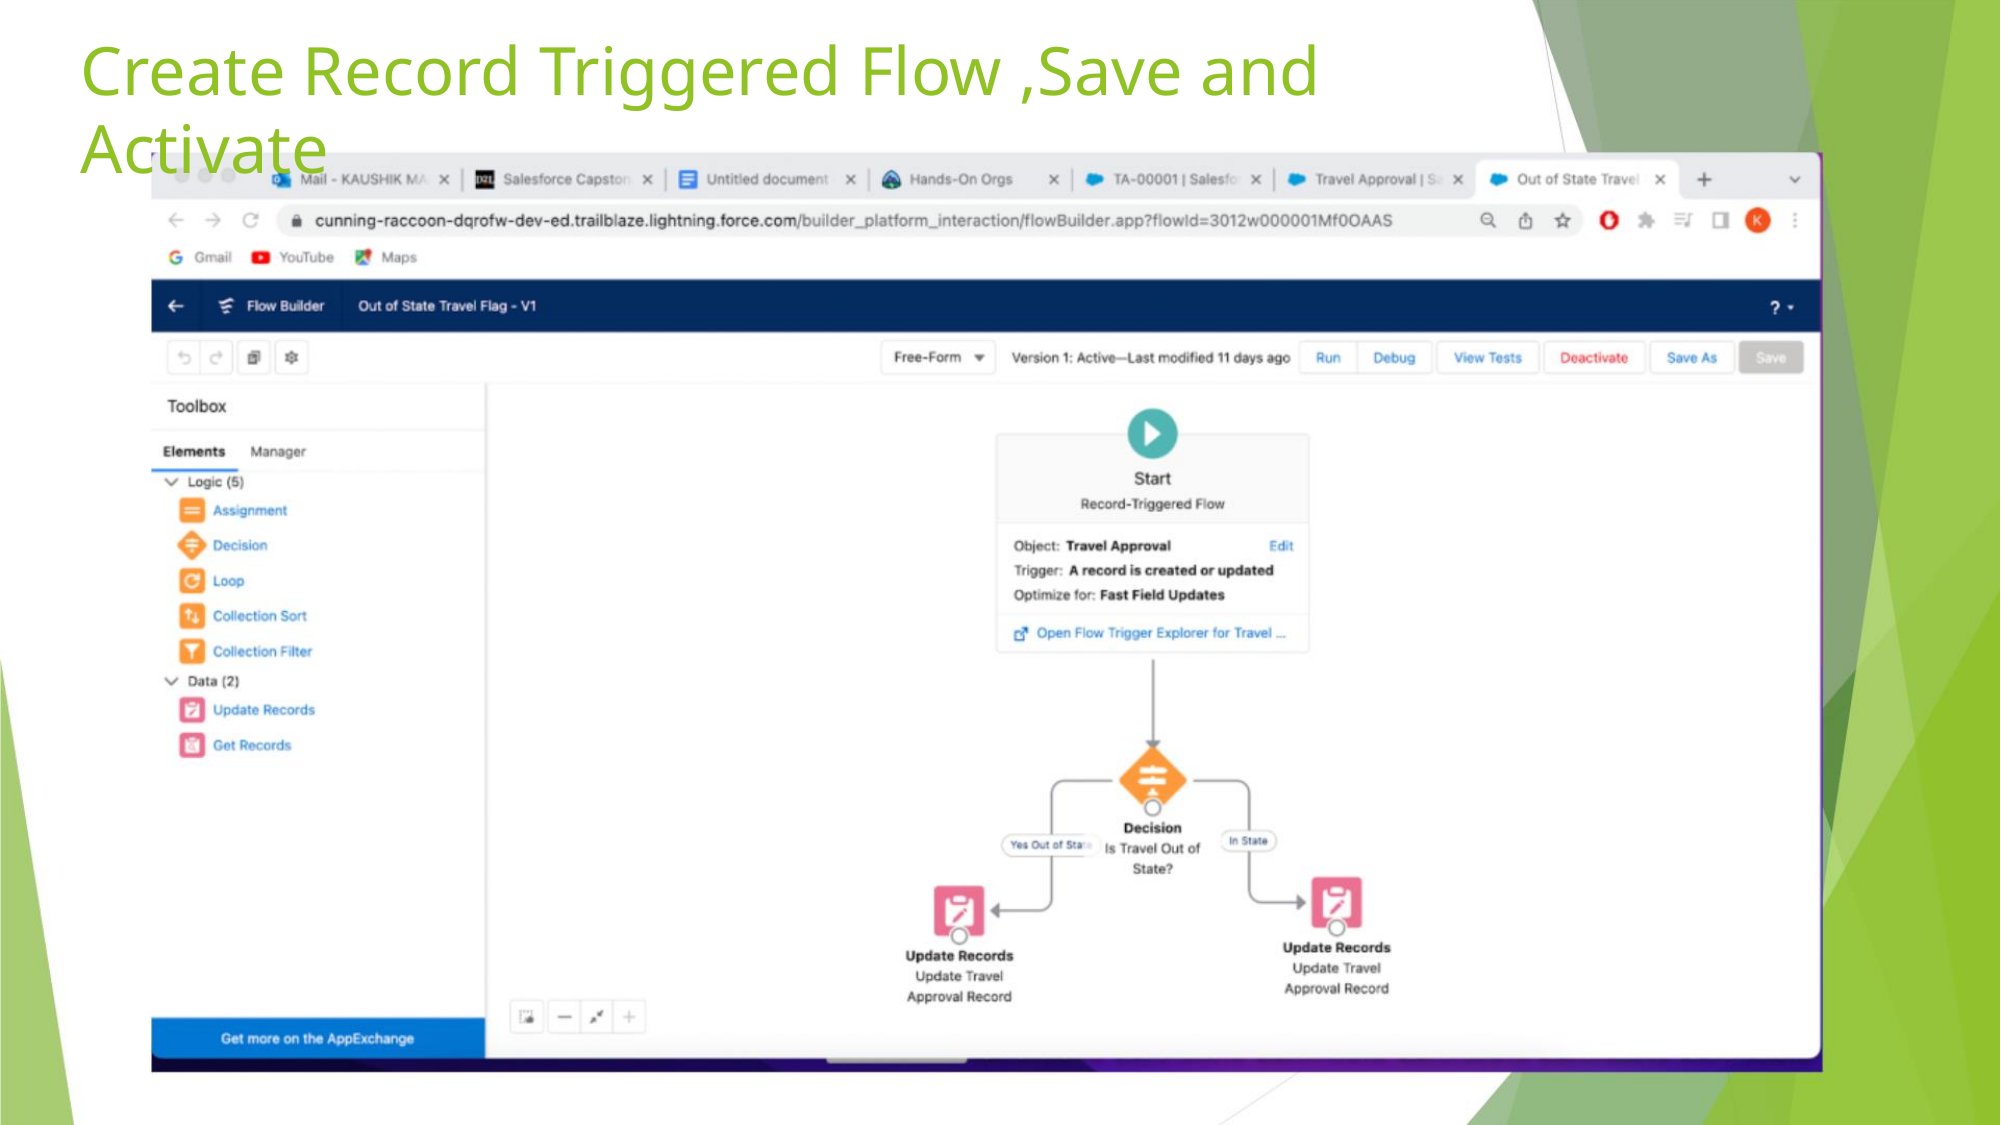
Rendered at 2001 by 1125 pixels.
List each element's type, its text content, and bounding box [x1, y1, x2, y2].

text_box [0, 0, 2000, 1125]
text_box Create Record Triggered Flow ,Save and Activate [80, 31, 1576, 187]
